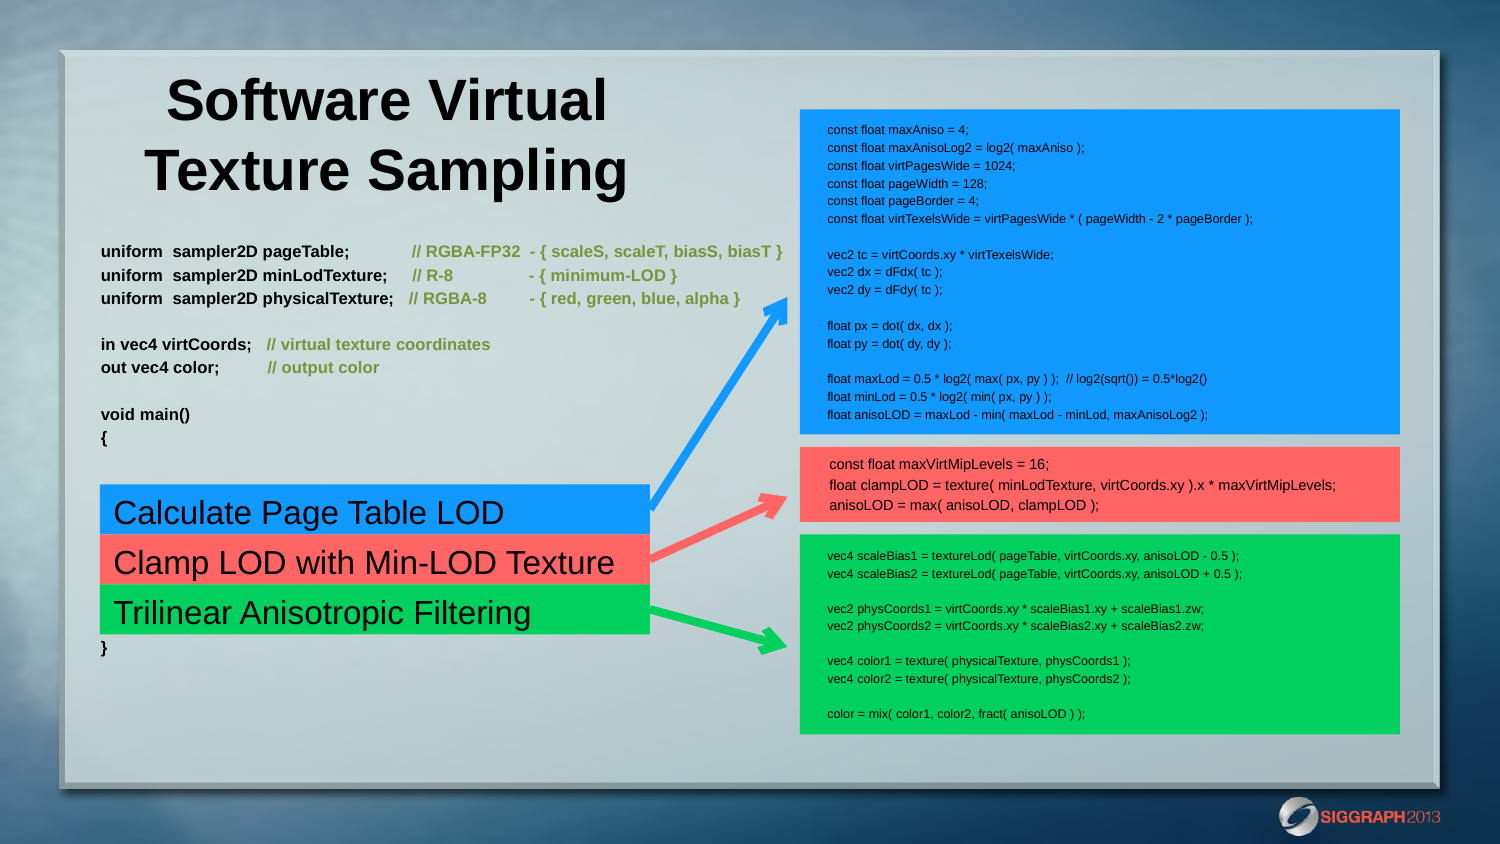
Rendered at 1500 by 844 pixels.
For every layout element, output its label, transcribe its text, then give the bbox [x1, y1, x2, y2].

text_box Clamp LOD with Min-LOD Texture [99, 534, 650, 584]
text_box Calculate Page Table LOD [99, 484, 644, 534]
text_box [649, 609, 788, 648]
text_box const float maxVirtMipLevels = 16; float clampLOD = texture( minLodTexture, virtCoords.xy ).x * maxVirtMipLevels; anisoLOD = max( anisoLOD, clampLOD ); [799, 446, 1400, 522]
title Software Virtual Texture Sampling [62, 54, 713, 210]
picture [0, 0, 1500, 844]
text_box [649, 496, 788, 560]
text_box Trilinear Anisotropic Filtering [99, 584, 650, 635]
text_box const float maxAniso = 4; const float maxAnisoLog2 = log2( maxAniso ); const float virtPagesWide = 1024; const float pageWidth = 128; const float pageBorder = 4; const float virtTexelsWide = virtPagesWide * ( pageWidth - 2 * pageBorder ); vec2 tc = virtCoords.xy * virtTexelsWide; vec2 dx = dFdx( tc ); vec2 dy = dFdy( tc ); float px = dot( dx, dx ); float py = dot( dy, dy ); float maxLod = 0.5 * log2( max( px, py ) ); // log2(sqrt()) = 0.5*log2() float minLod = 0.5 * log2( min( px, py ) ); float anisoLOD = maxLod - min( maxLod - minLod, maxAnisoLog2 ); [799, 109, 1400, 435]
text_box vec4 scaleBias1 = textureLod( pageTable, virtCoords.xy, anisoLOD - 0.5 ); vec4 scaleBias2 = textureLod( pageTable, virtCoords.xy, anisoLOD + 0.5 ); vec2 physCoords1 = virtCoords.xy * scaleBias1.xy + scaleBias1.zw; vec2 physCoords2 = virtCoords.xy * scaleBias2.xy + scaleBias2.zw; vec4 color1 = texture( physicalTexture, physCoords1 ); vec4 color2 = texture( physicalTexture, physCoords2 ); color = mix( color1, color2, fract( anisoLOD ) ); [799, 534, 1400, 735]
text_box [649, 296, 788, 496]
list uniform sampler2D pageTable; // RGBA-FP32 - { scaleS, scaleT, biasS, biasT } uniform sampler2D minLodTexture; // R-8 - { minimum-LOD } uniform sampler2D physicalTexture; // RGBA-8 - { red, green, blue, alpha } in vec4 virtCoords; // virtual texture coordinates out vec4 color; // output color void main() { } [87, 234, 825, 697]
